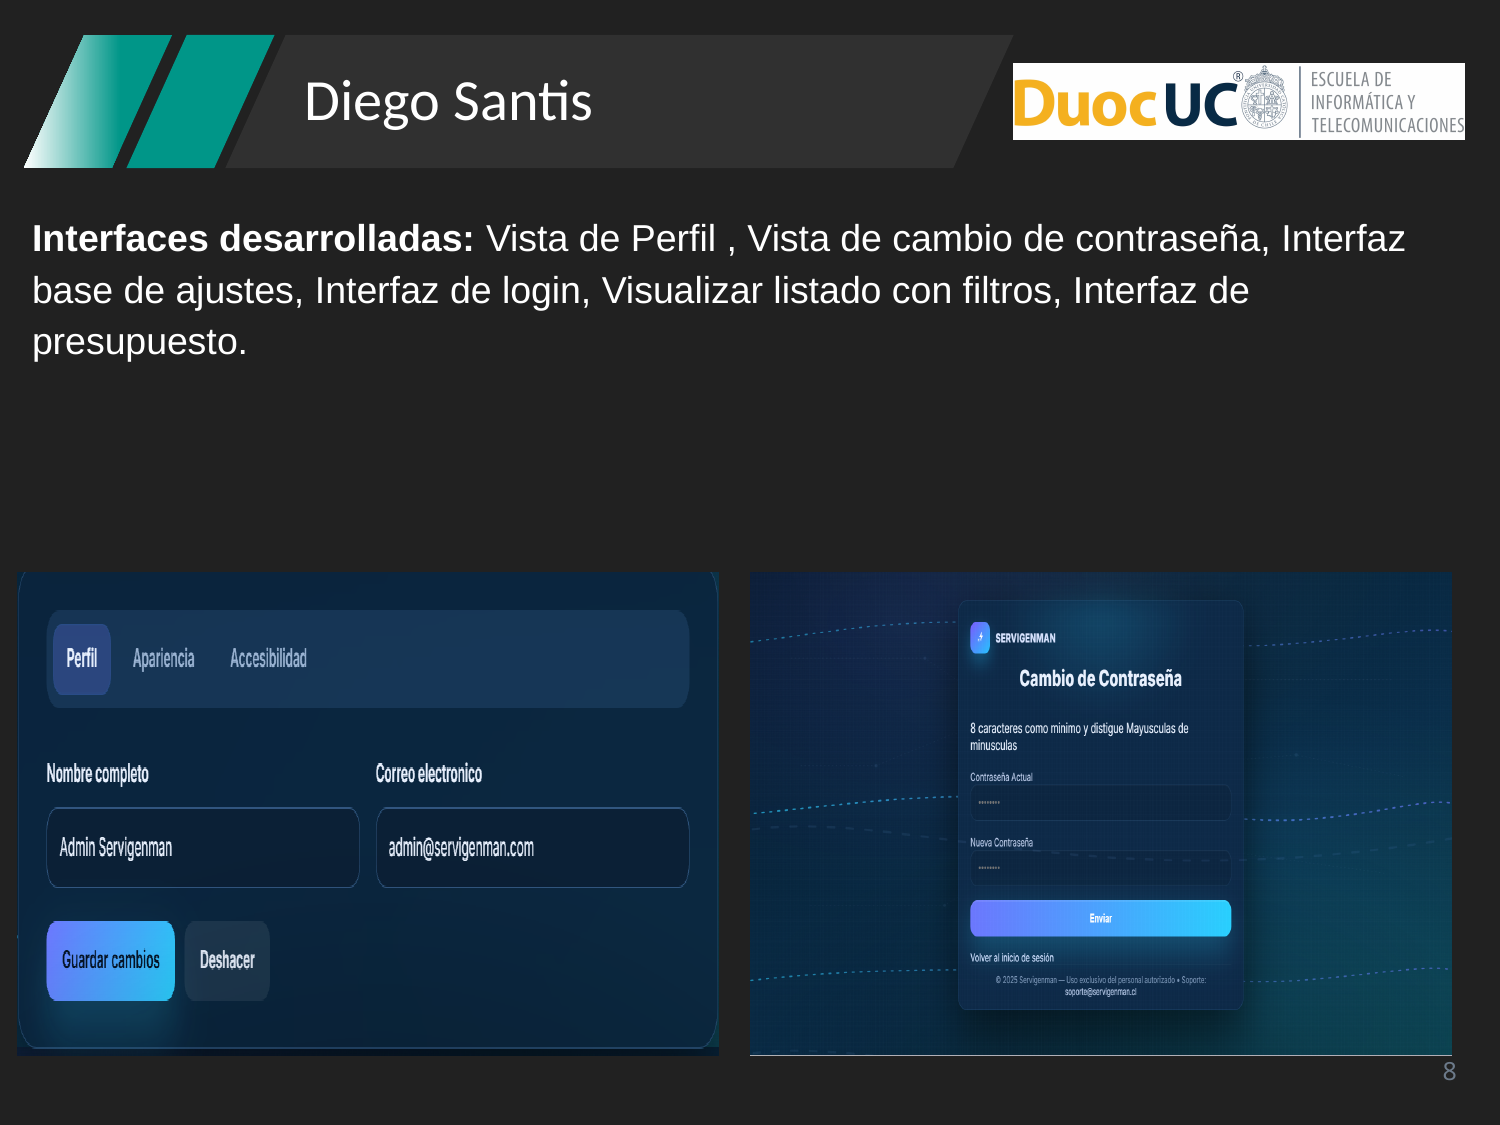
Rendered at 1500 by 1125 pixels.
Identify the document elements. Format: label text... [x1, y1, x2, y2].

list Interfaces desarrolladas: Vista de Perfil , Vista de cambio de contraseña, Interfaz base de ajustes, Interfaz de login, Visualizar listado con filtros, Interfaz de presupuesto. [17, 199, 1452, 1043]
title Diego Santis [289, 34, 993, 169]
picture [16, 572, 720, 1056]
picture [749, 572, 1452, 1056]
picture [1013, 63, 1465, 140]
